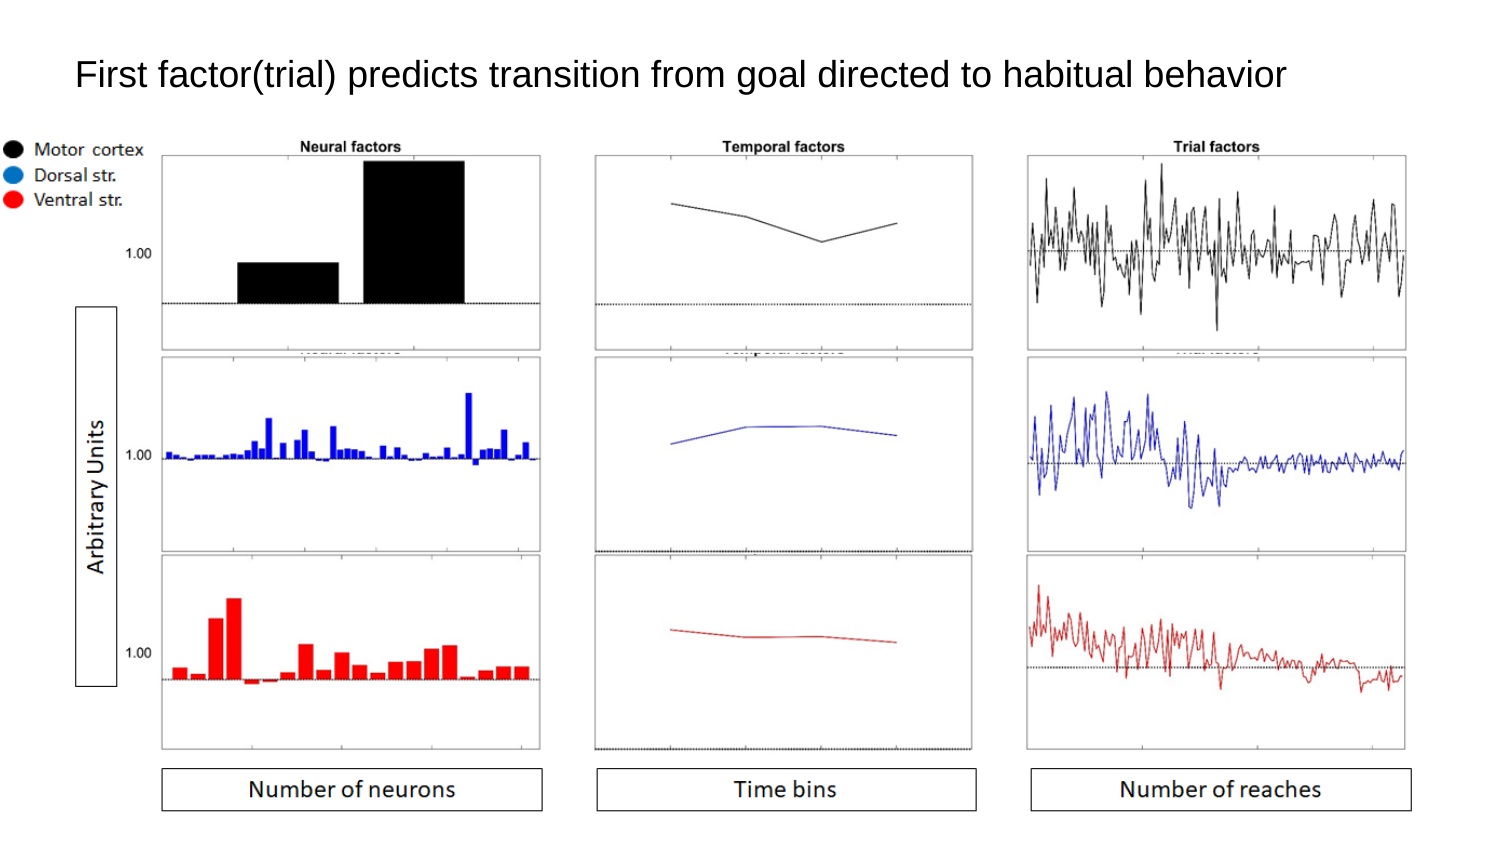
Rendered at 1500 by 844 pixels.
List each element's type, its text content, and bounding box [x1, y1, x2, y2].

picture [3, 128, 1441, 820]
title First factor(trial) predicts transition from goal directed to habitual behavior [59, 34, 1458, 129]
